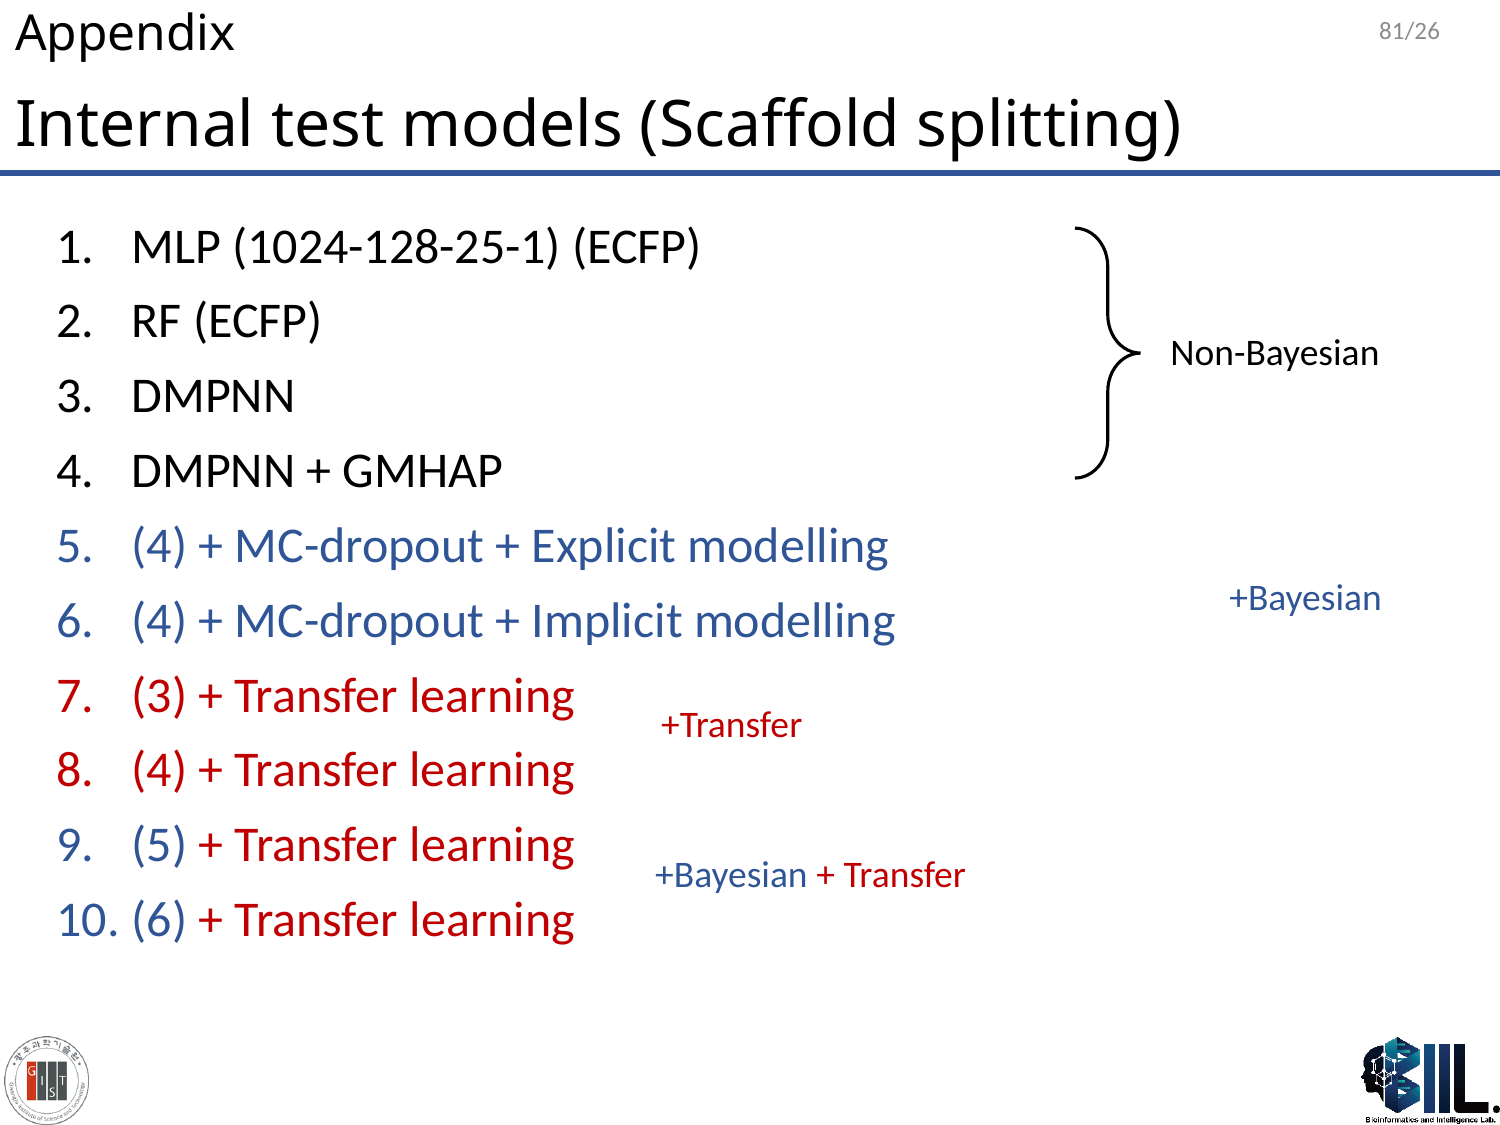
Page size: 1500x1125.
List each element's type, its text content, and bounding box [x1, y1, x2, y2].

text_box Non-Bayesian [1155, 320, 1395, 380]
picture [1361, 1037, 1500, 1125]
slide_number 81/26 [1117, 0, 1455, 60]
text_box +Transfer [646, 692, 818, 753]
title Appendix [0, 0, 602, 68]
picture [4, 1036, 89, 1125]
text_box +Bayesian [1214, 565, 1398, 626]
text_box +Bayesian + Transfer [640, 842, 982, 903]
list MLP (1024-128-25-1) (ECFP) RF (ECFP) DMPNN DMPNN + GMHAP (4) + MC-dropout + Explicit modelling (4) + MC-dropout + Implicit modelling (3) + Transfer learning (4) + Transfer learning (5) + Transfer learning (6) + Transfer learning [41, 212, 1469, 1068]
text_box Internal test models (Scaffold splitting) [0, 176, 1238, 183]
text_box Internal test models (Scaffold splitting) [0, 68, 1238, 170]
text_box [1074, 226, 1141, 480]
